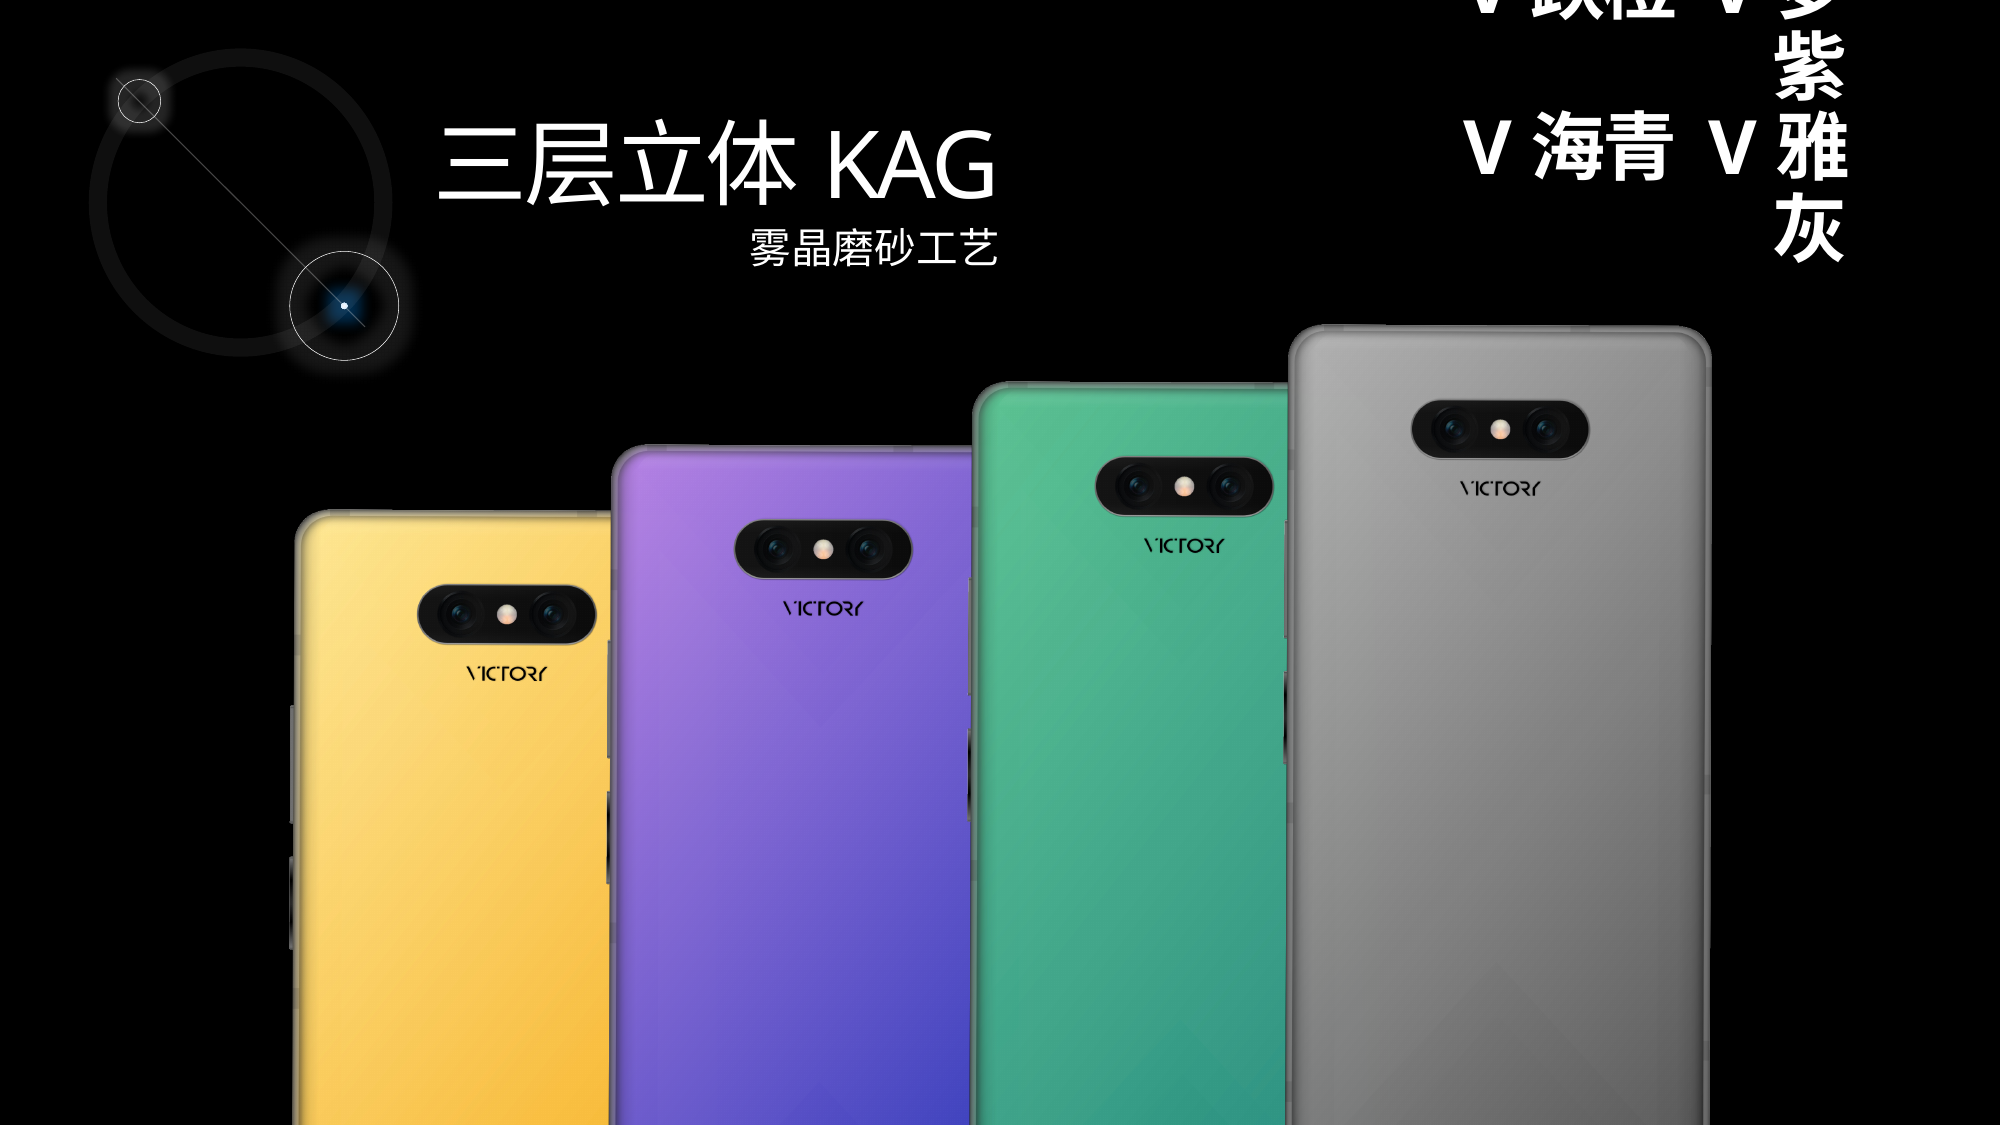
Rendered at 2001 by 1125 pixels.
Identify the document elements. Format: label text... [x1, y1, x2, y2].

title V跃橙 V梦紫 V海青 V雅灰 [1420, 93, 1848, 273]
text_box 三层立体KAG [152, 0, 1001, 220]
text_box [97, 57, 399, 361]
picture [289, 325, 1712, 1125]
text_box 雾晶磨砂工艺 [399, 227, 1000, 341]
